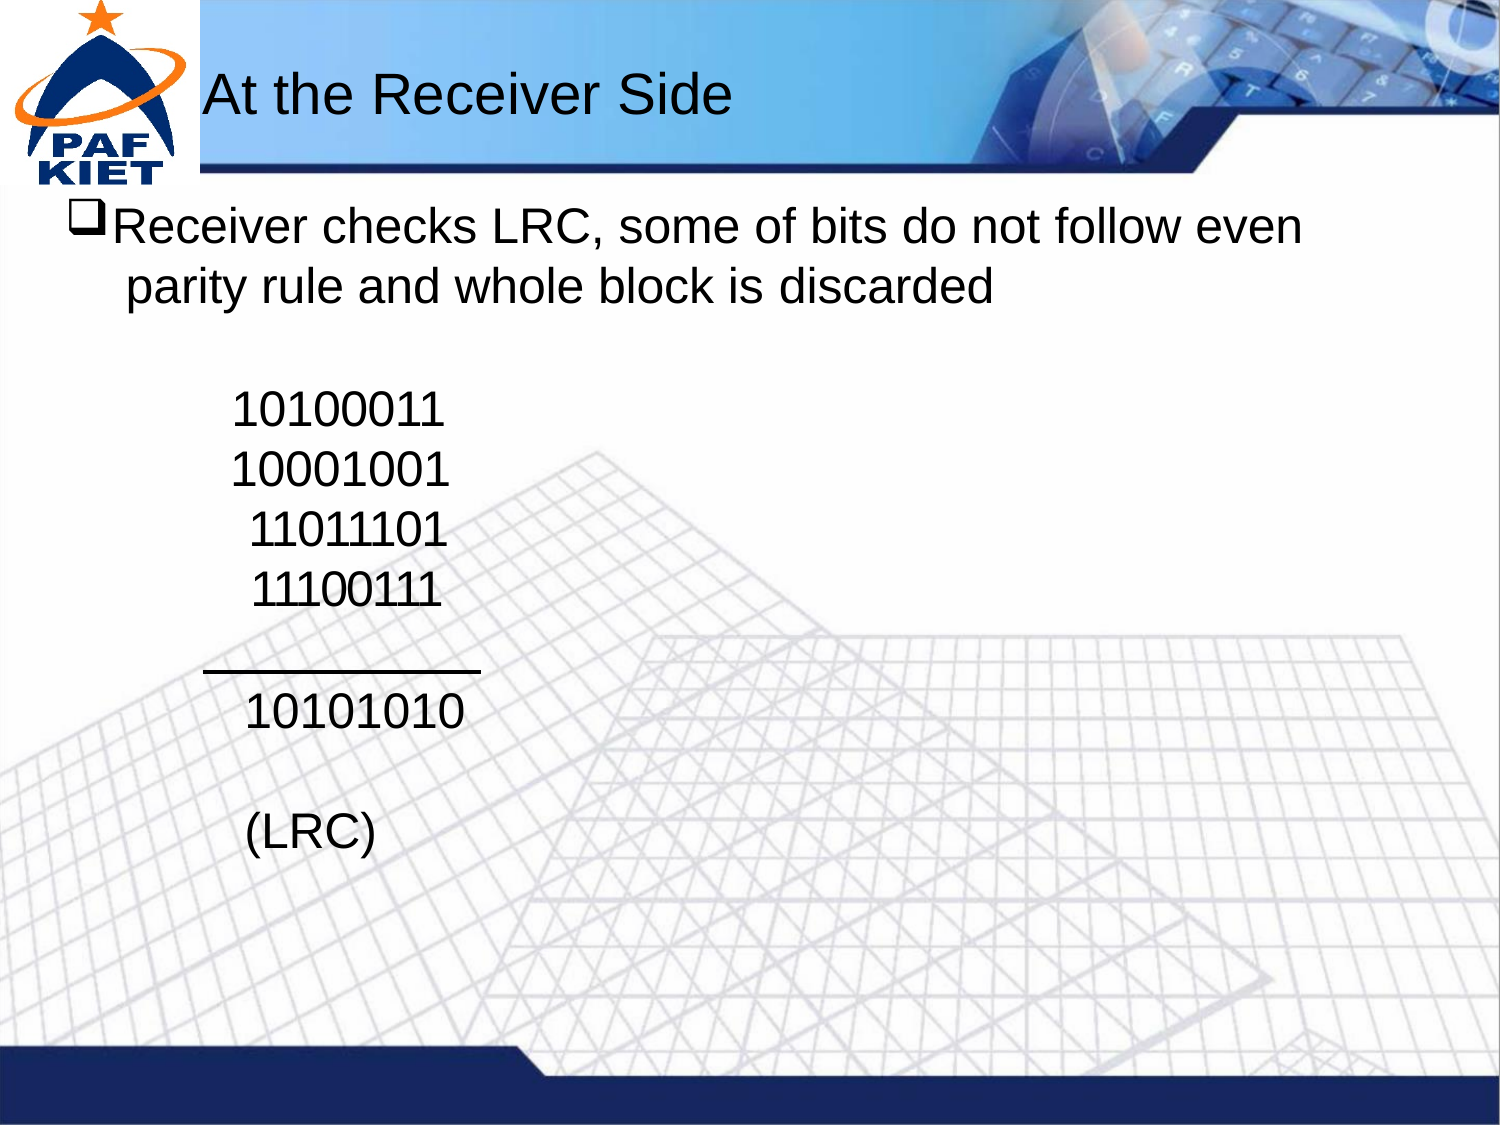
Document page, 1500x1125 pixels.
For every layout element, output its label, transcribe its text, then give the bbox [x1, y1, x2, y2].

text_box Receiver checks LRC, some of bits do not follow even parity rule and whole block is discarded 10100011 10001001 11011101 11100111 10101010 (LRC) [62, 191, 1310, 859]
title At the Receiver Side [200, 53, 737, 191]
picture [0, 0, 1500, 1125]
